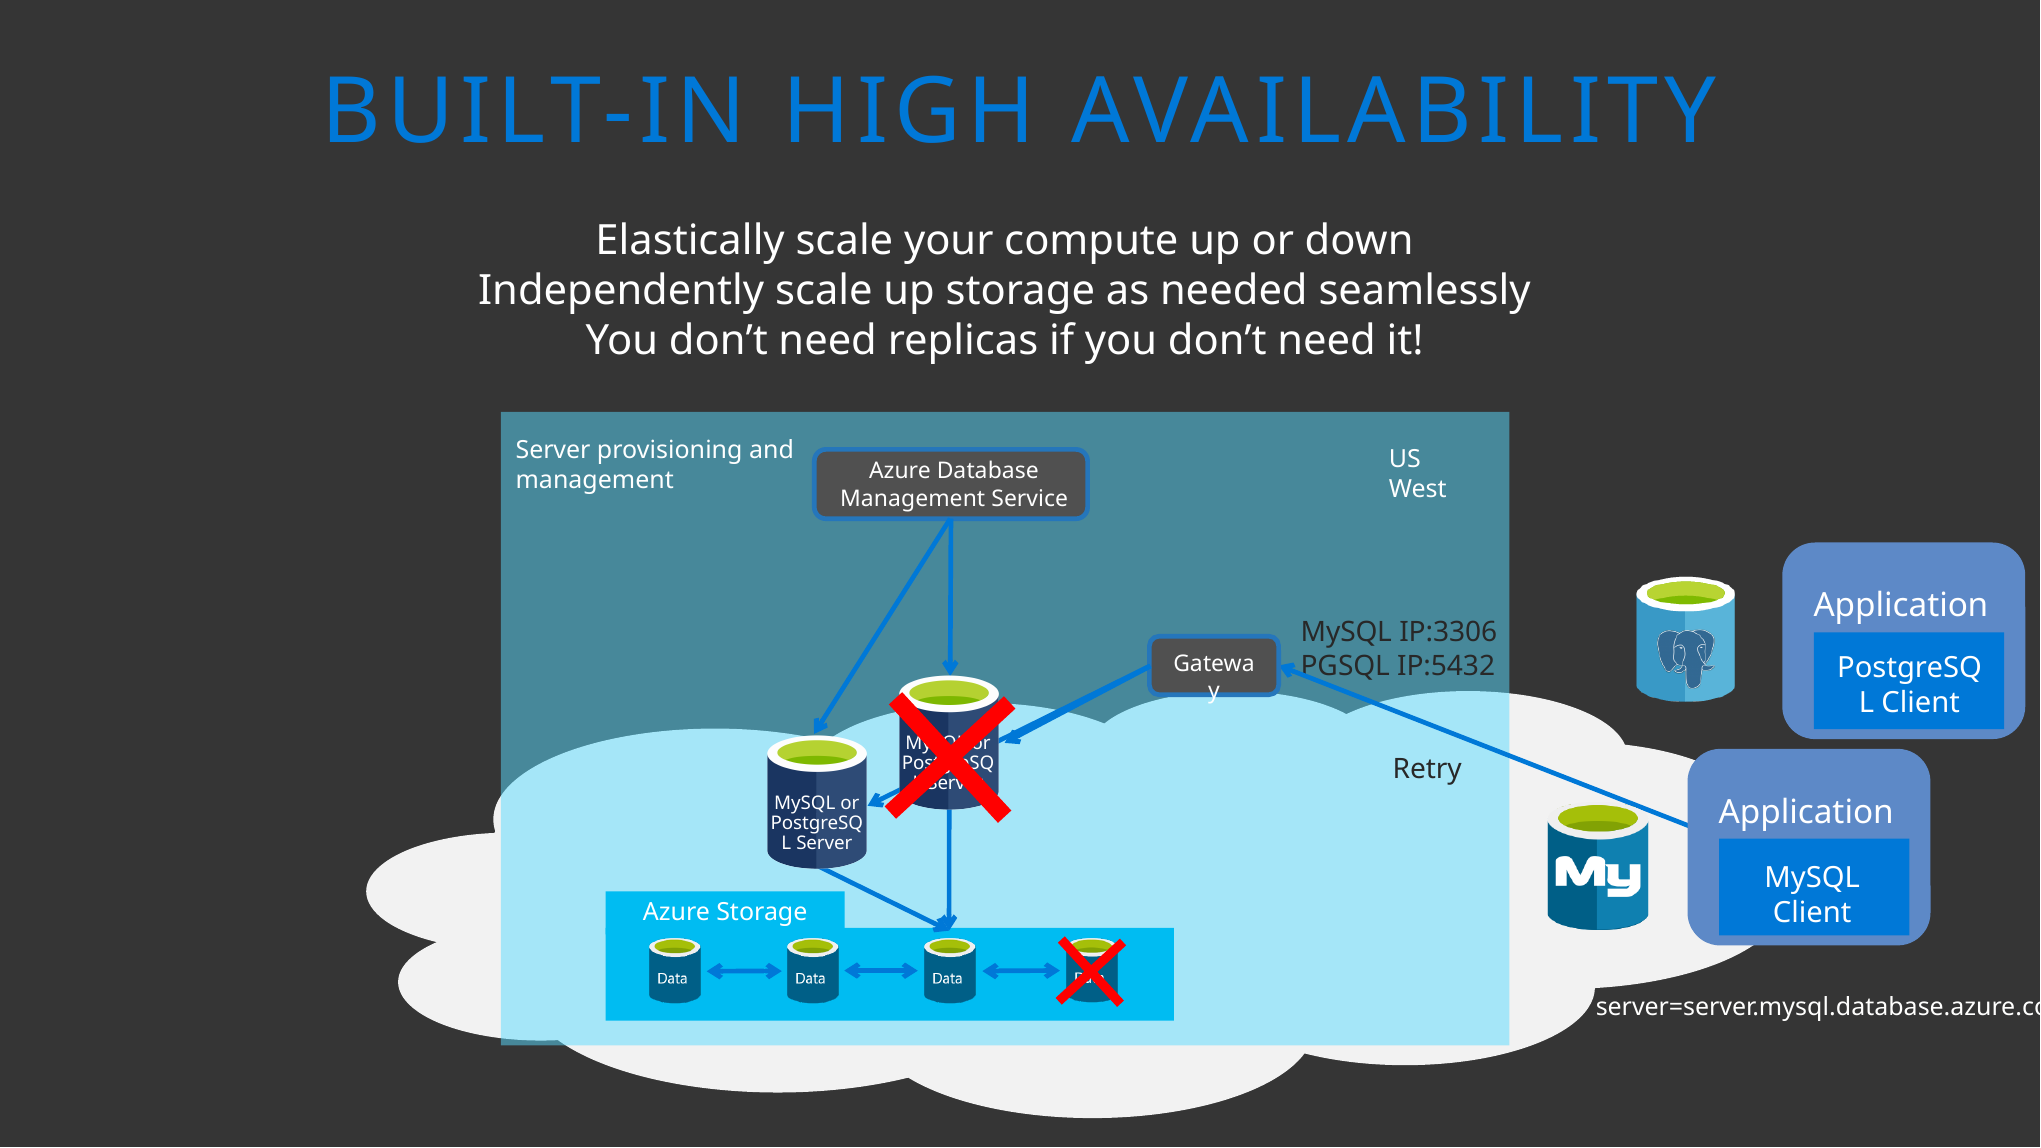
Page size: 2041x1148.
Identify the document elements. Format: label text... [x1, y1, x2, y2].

text_box [565, 844, 1754, 1119]
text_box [813, 518, 951, 714]
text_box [1041, 665, 1150, 807]
text_box server=server.mysql.database.azure.com [1595, 975, 2041, 1028]
text_box MySQL IP:3306 PGSQL IP:5432 [1285, 605, 1513, 665]
text_box Elastically scale your compute up or down Independently scale up storage as needed seamlessly You don’t need replicas if you don’t need it! [179, 205, 1830, 370]
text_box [731, 714, 910, 894]
text_box [605, 927, 1175, 1021]
text_box [365, 795, 500, 1039]
picture [1057, 938, 1125, 1005]
text_box Server provisioning and management [500, 426, 890, 501]
picture [1636, 575, 1735, 702]
text_box [500, 501, 1510, 1046]
text_box Azure Database Management Service [817, 448, 1091, 519]
picture [925, 939, 974, 956]
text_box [1782, 542, 2026, 740]
picture [650, 939, 699, 956]
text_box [811, 862, 950, 931]
title Built-in High Availability [45, 48, 1996, 146]
text_box Azure Storage [605, 891, 811, 935]
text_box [862, 654, 1041, 835]
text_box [1278, 665, 1735, 844]
text_box Gateway [1153, 640, 1275, 711]
text_box [500, 411, 1510, 665]
text_box [813, 452, 817, 516]
picture [788, 939, 837, 956]
text_box [1148, 635, 1280, 694]
picture [1516, 786, 1678, 948]
text_box US West [1374, 435, 1495, 510]
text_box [1687, 748, 1931, 946]
